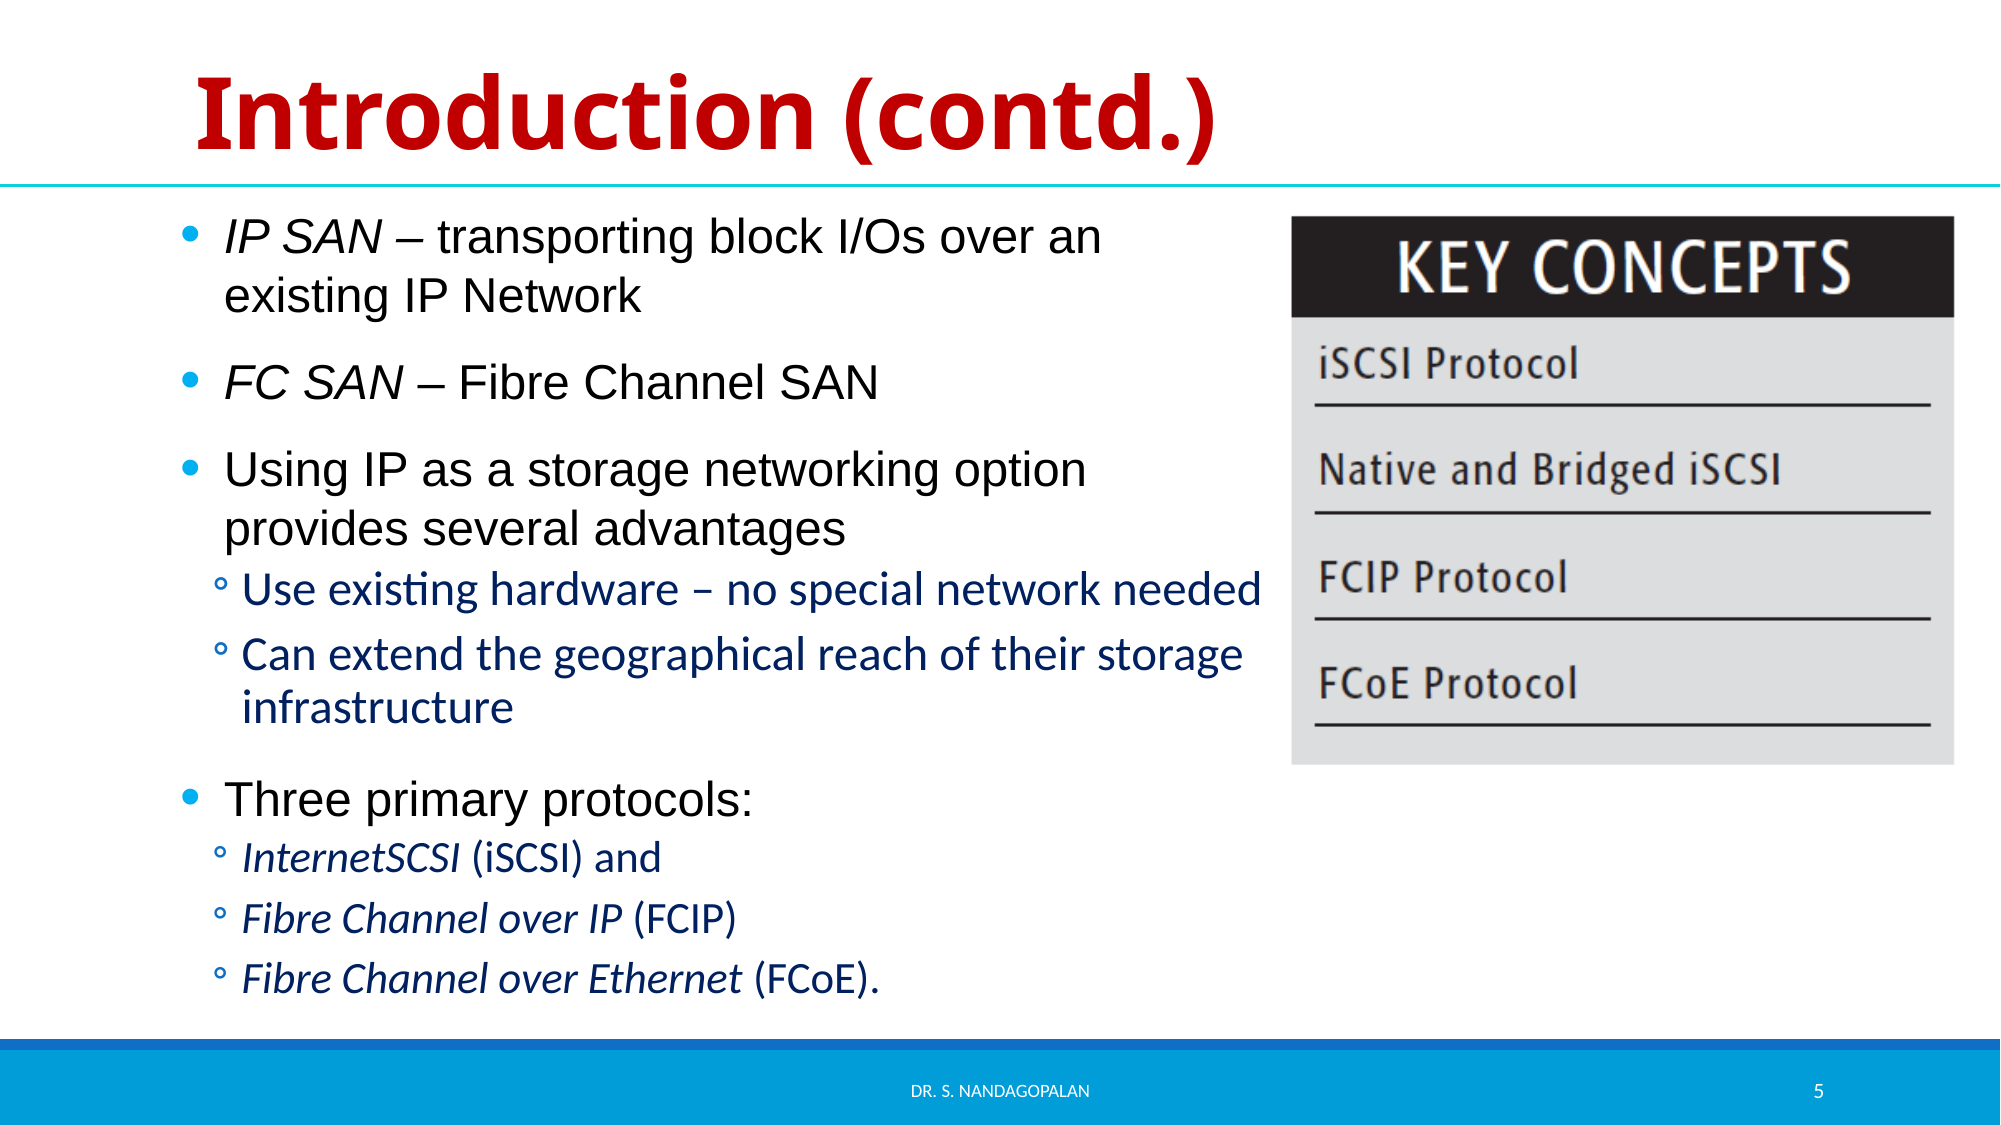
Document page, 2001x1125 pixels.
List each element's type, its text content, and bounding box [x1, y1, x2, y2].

text_box IP SAN – transporting block I/Os over an existing IP Network FC SAN – Fibre Channel SAN Using IP as a storage networking option provides several advantages Use existing hardware – no special network needed Can extend the geographical reach of their storage infrastructure Three primary protocols: InternetSCSI (iSCSI) and Fibre Channel over IP (FCIP) Fibre Channel over Ethernet (FCoE). [179, 196, 1283, 1026]
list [1281, 194, 1967, 775]
slide_number 5 [1624, 1059, 1840, 1120]
title Introduction (contd.) [180, 47, 1691, 178]
footer Dr. S. Nandagopalan [604, 1059, 1396, 1120]
